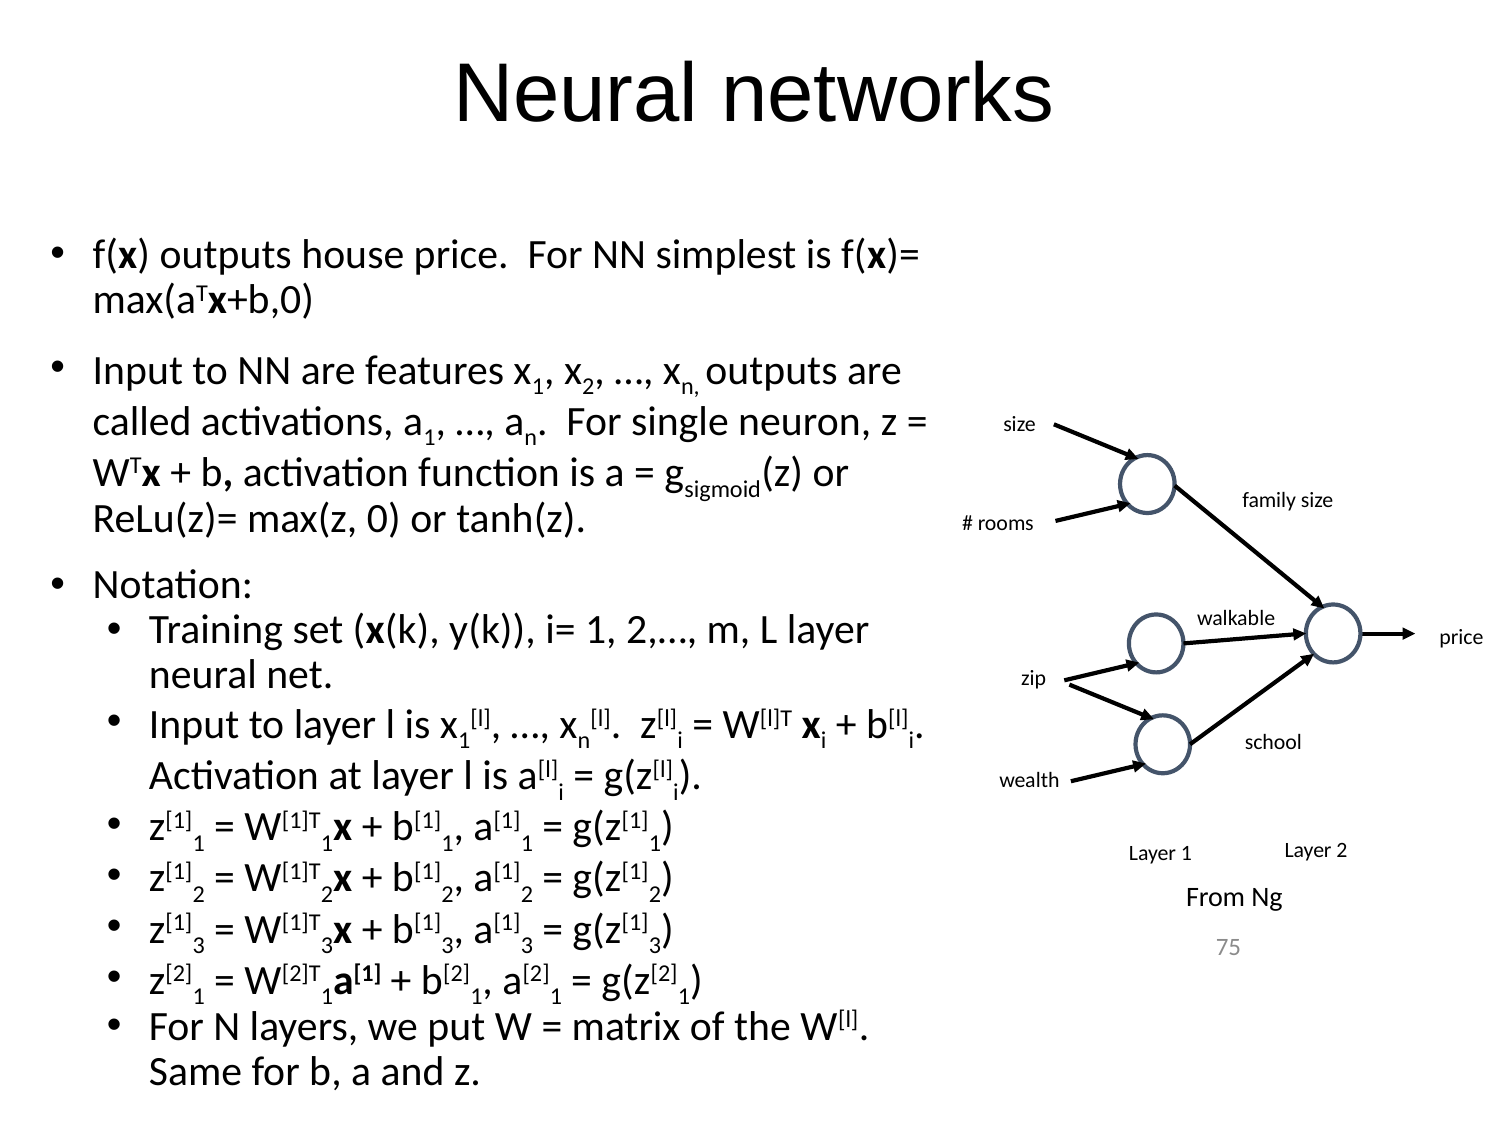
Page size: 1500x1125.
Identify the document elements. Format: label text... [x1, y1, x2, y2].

title Neural networks [41, 40, 1467, 148]
slide_number 75 [993, 922, 1257, 968]
text_box From Ng [1171, 873, 1316, 919]
list f(x) outputs house price. For NN simplest is f(x)= max(aTx+b,0) Input to NN are features x1, x2, …, xn, outputs are called activations, a1, …, an. For single neuron, z = WTx + b, activation function is a = gsigmoid(z) or ReLu(z)= max(z, 0) or tanh(z). Notation: Training set (x(k), y(k)), i= 1, 2,…, m, L layer neural net. Input to layer l is x1[l], …, xn[l]. z[l]i = W[l]T xi + b[l]i. Activation at layer l is a[l]i = g(z[l]i). z[1]1 = W[1]T1x + b[1]1, a[1]1 = g(z[1]1) z[1]2 = W[1]T2x + b[1]2, a[1]2 = g(z[1]2) z[1]3 = W[1]T3x + b[1]3, a[1]3 = g(z[1]3) z[2]1 = W[2]T1a[1] + b[2]1, a[2]1 = g(z[2]1) For N layers, we put W = matrix of the W[l]. Same for b, a and z. [35, 225, 983, 862]
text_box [946, 402, 1499, 873]
